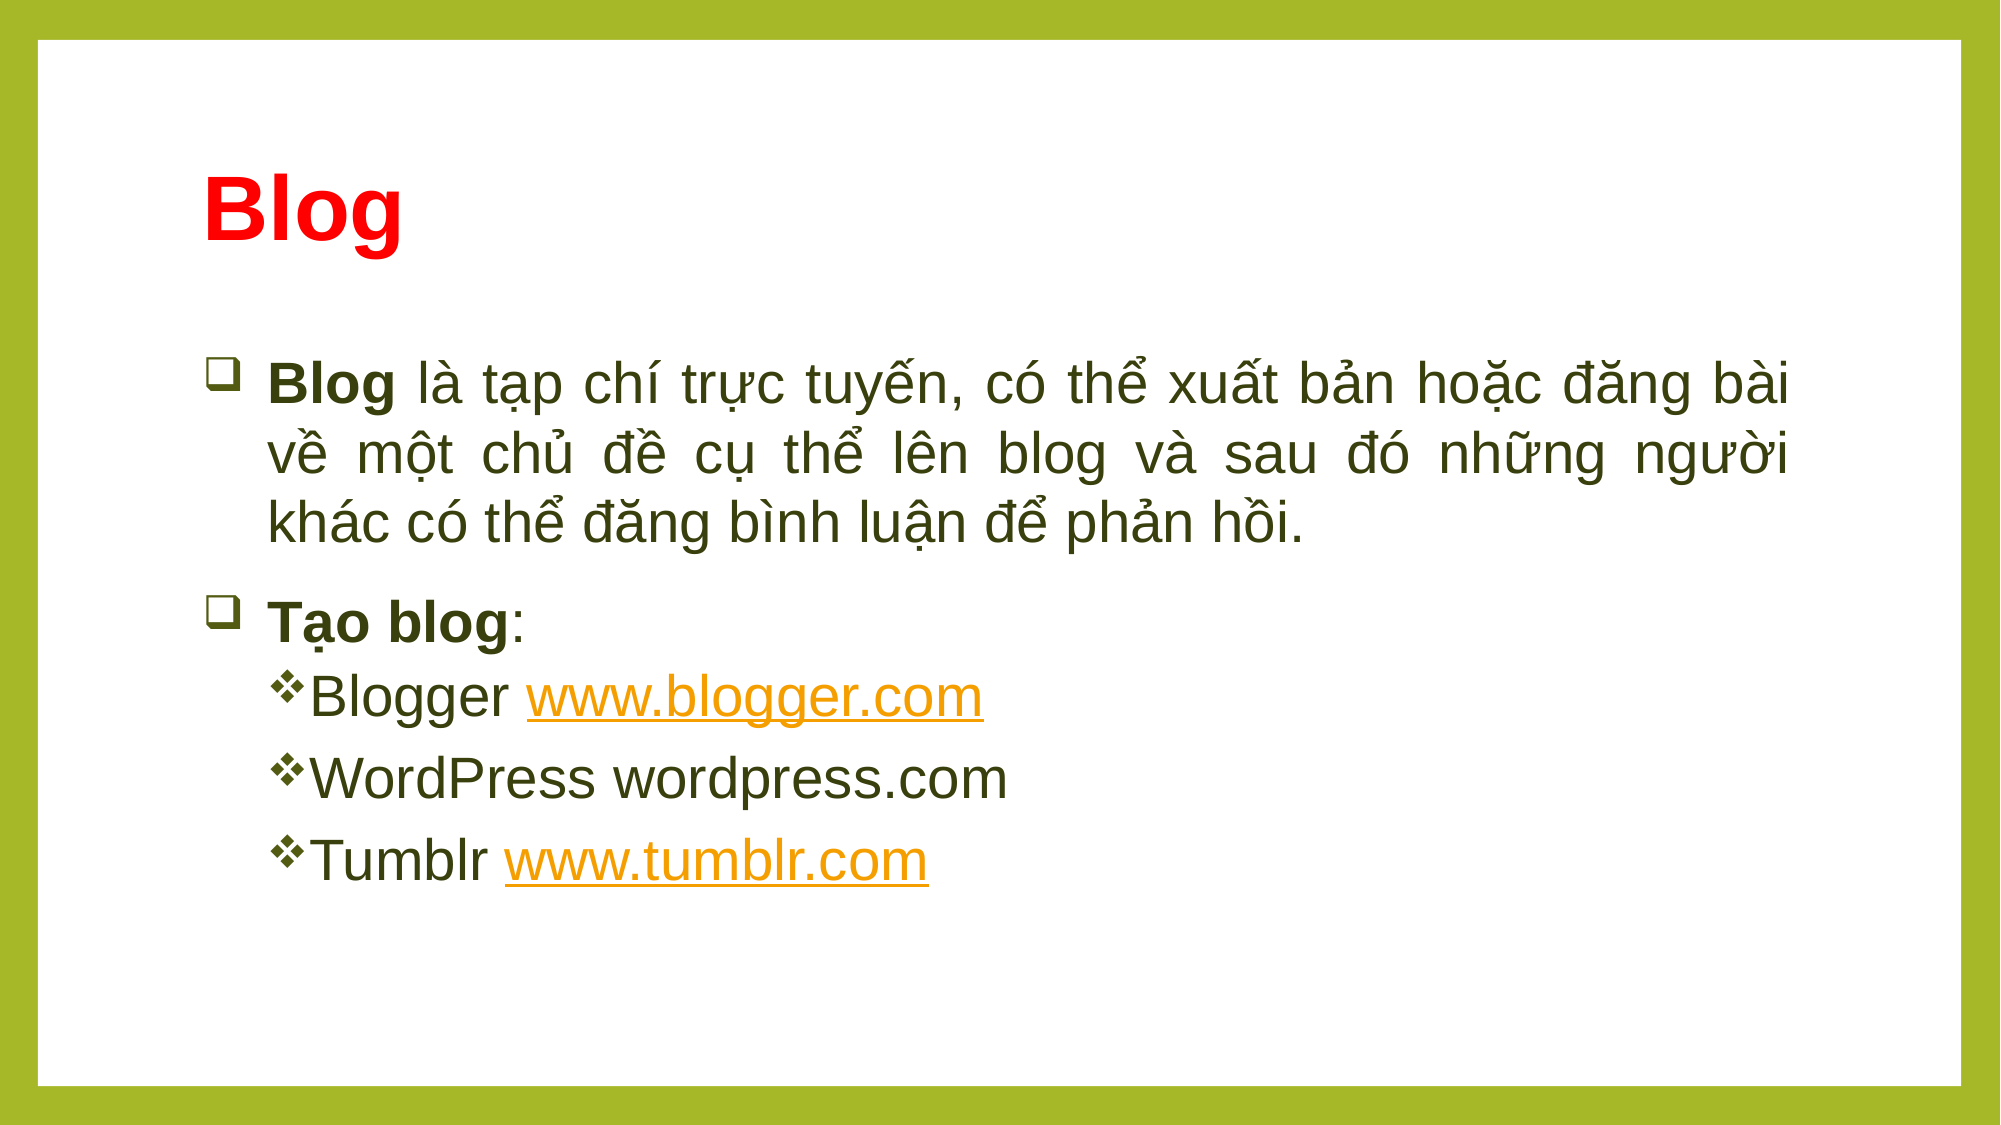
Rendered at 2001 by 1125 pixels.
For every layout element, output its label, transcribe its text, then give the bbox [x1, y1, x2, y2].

title Blog [187, 99, 1808, 323]
list Blog là tạp chí trực tuyến, có thể xuất bản hoặc đăng bài về một chủ đề cụ thể lên blog và sau đó những người khác có thể đăng bình luận để phản hồi. Tạo blog: Blogger www.blogger.com WordPress wordpress.com Tumblr www.tumblr.com [187, 337, 1808, 1000]
